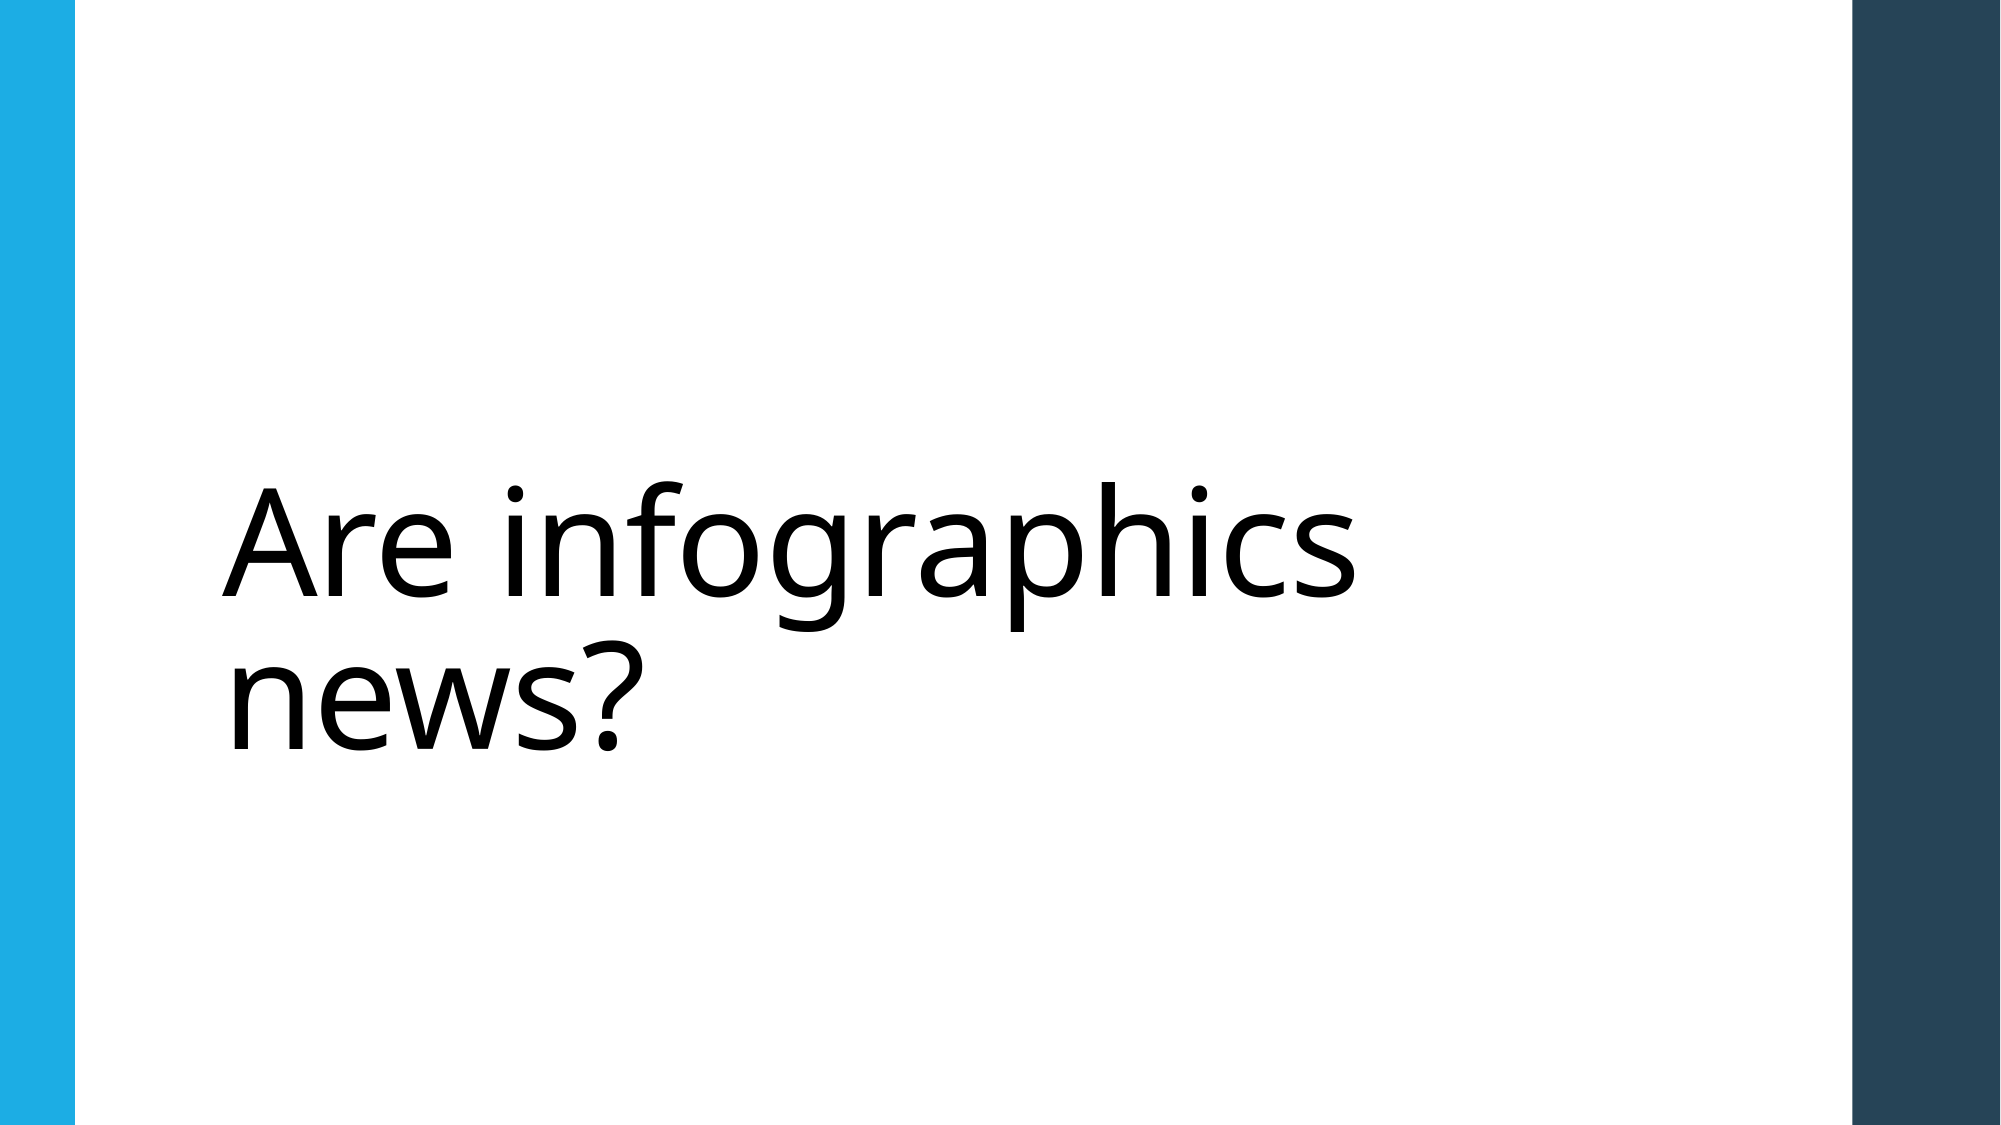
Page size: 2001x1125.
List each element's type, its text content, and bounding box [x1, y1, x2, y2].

title Are infographics news? [206, 124, 1752, 788]
